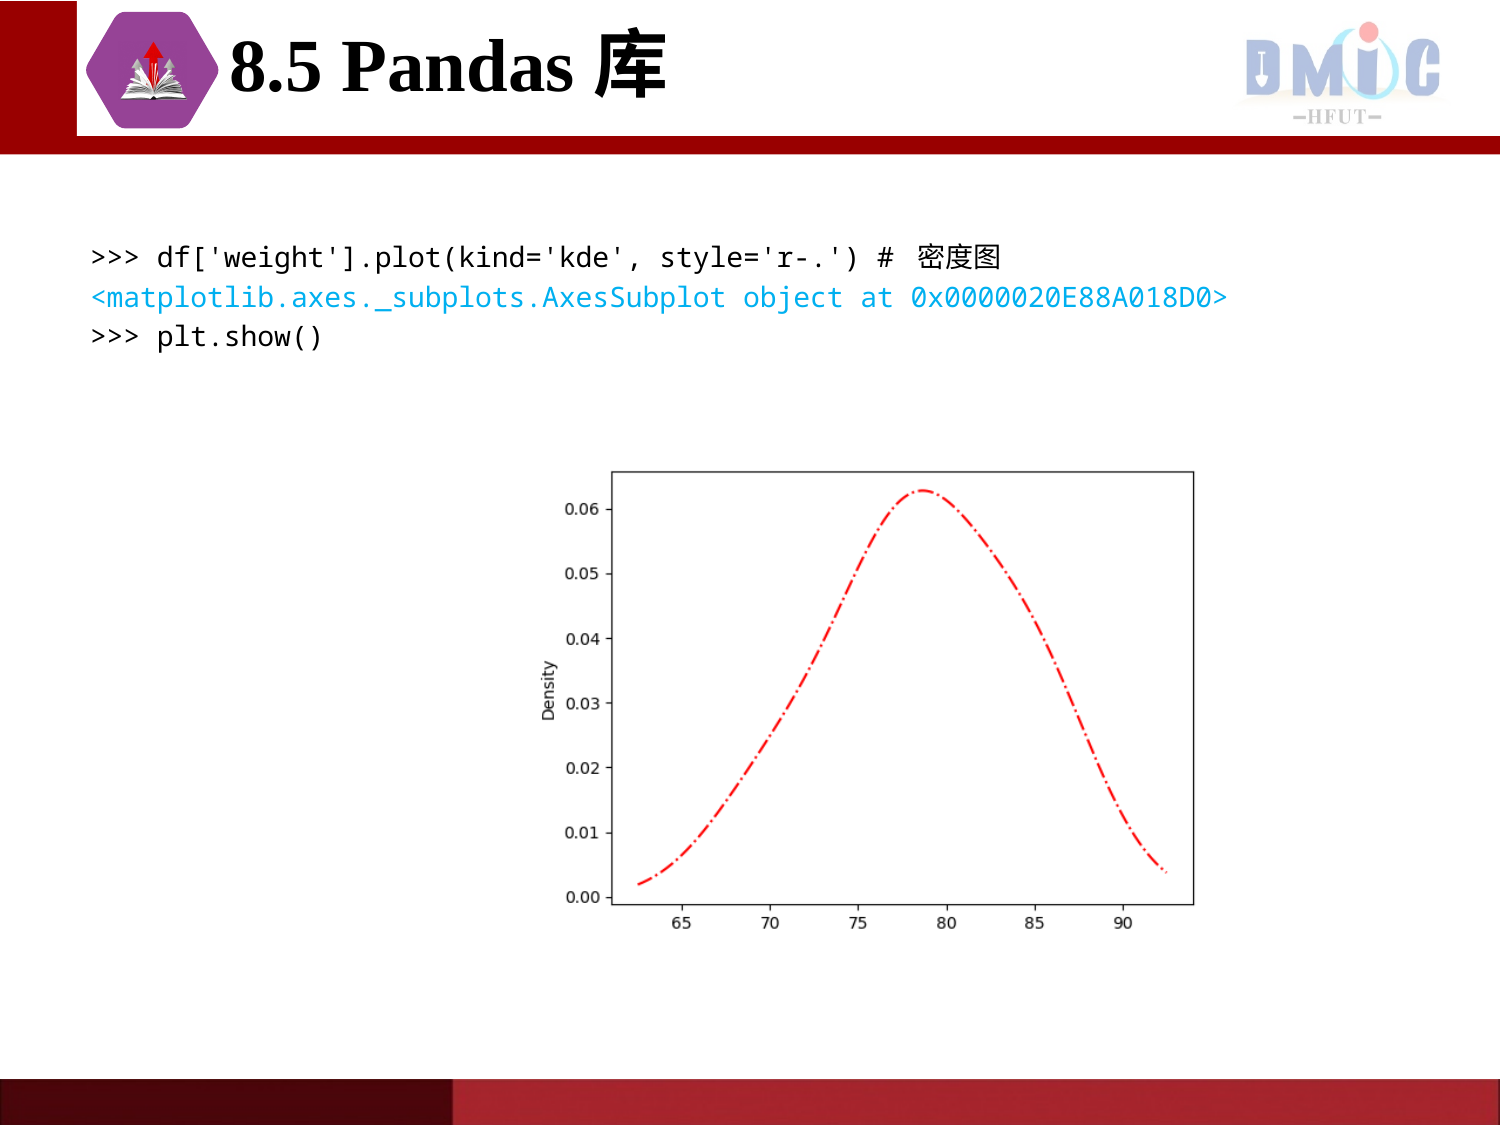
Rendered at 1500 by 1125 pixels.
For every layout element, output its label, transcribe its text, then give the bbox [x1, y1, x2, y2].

picture [0, 1079, 1500, 1125]
list >>> df['weight'].plot(kind='kde', style='r-.') # 密度图 <matplotlib.axes._subplots.AxesSubplot object at 0x0000020E88A018D0> >>> plt.show() [74, 231, 1426, 1000]
picture [534, 448, 1206, 937]
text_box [0, 8, 1046, 129]
